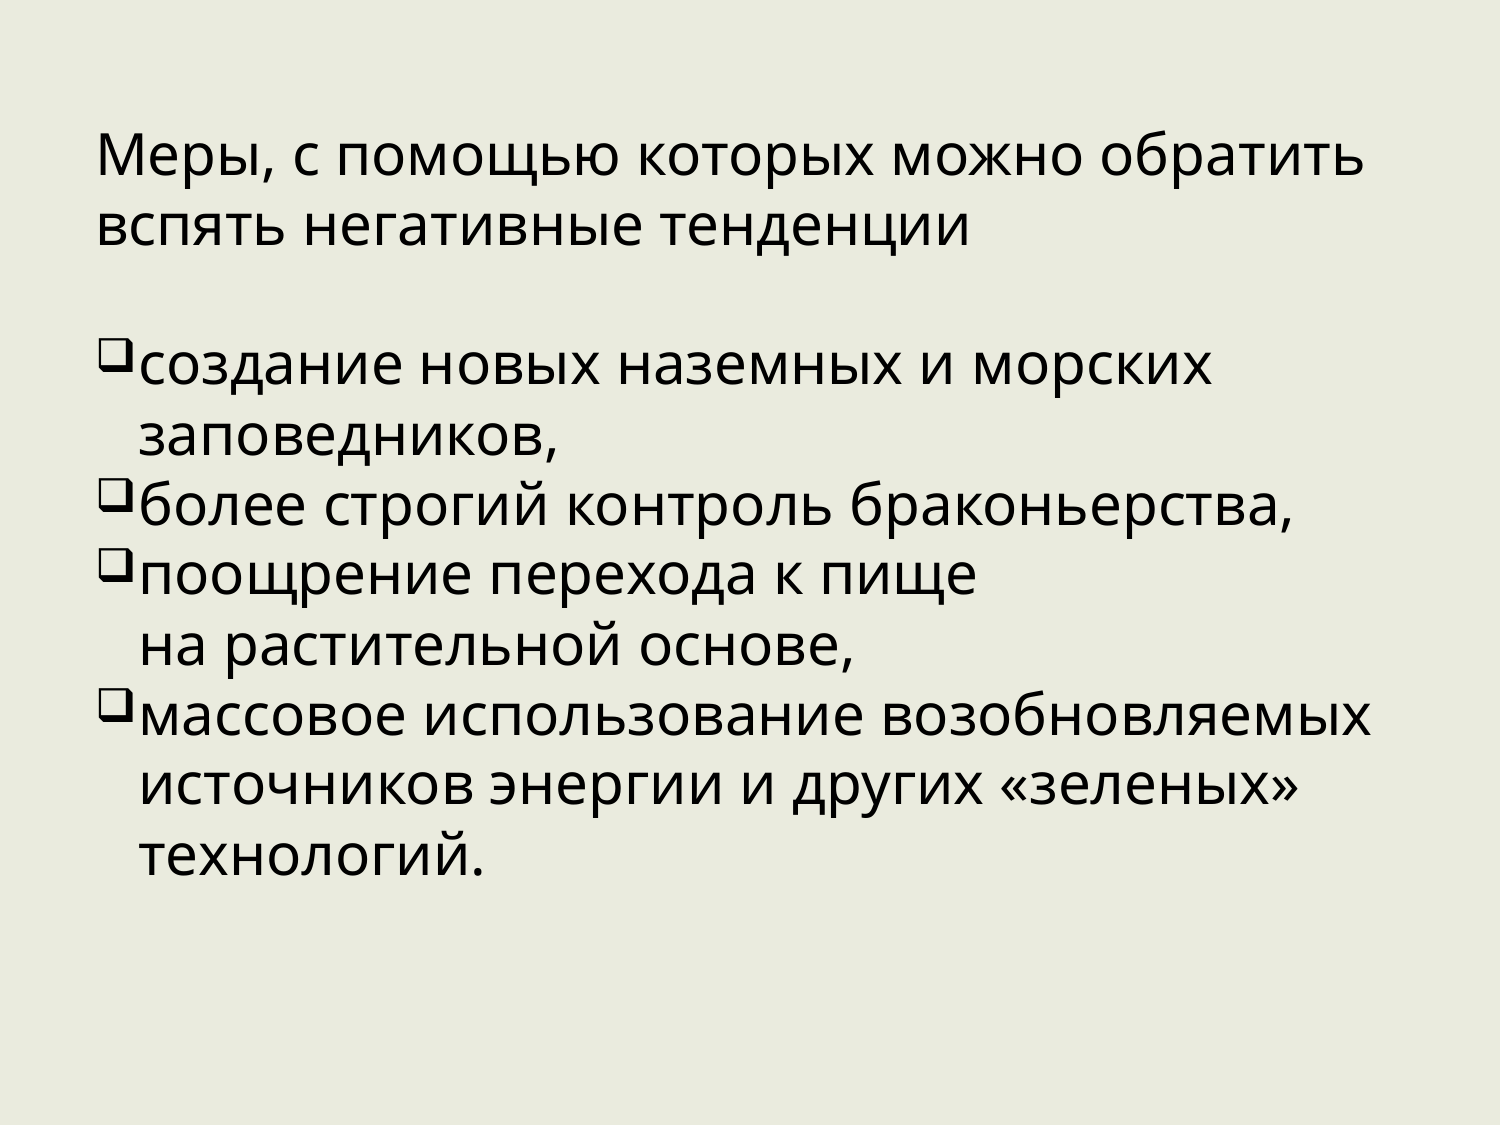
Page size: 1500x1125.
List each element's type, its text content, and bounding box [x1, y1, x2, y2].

list Меры, с помощью которых можно обратить вспять негативные тенденции создание новых наземных и морских заповедников, более строгий контроль браконьерства, поощрение перехода к пище на растительной основе, массовое использование возобновляемых источников энергии и других «зеленых» технологий. [64, 101, 1416, 845]
